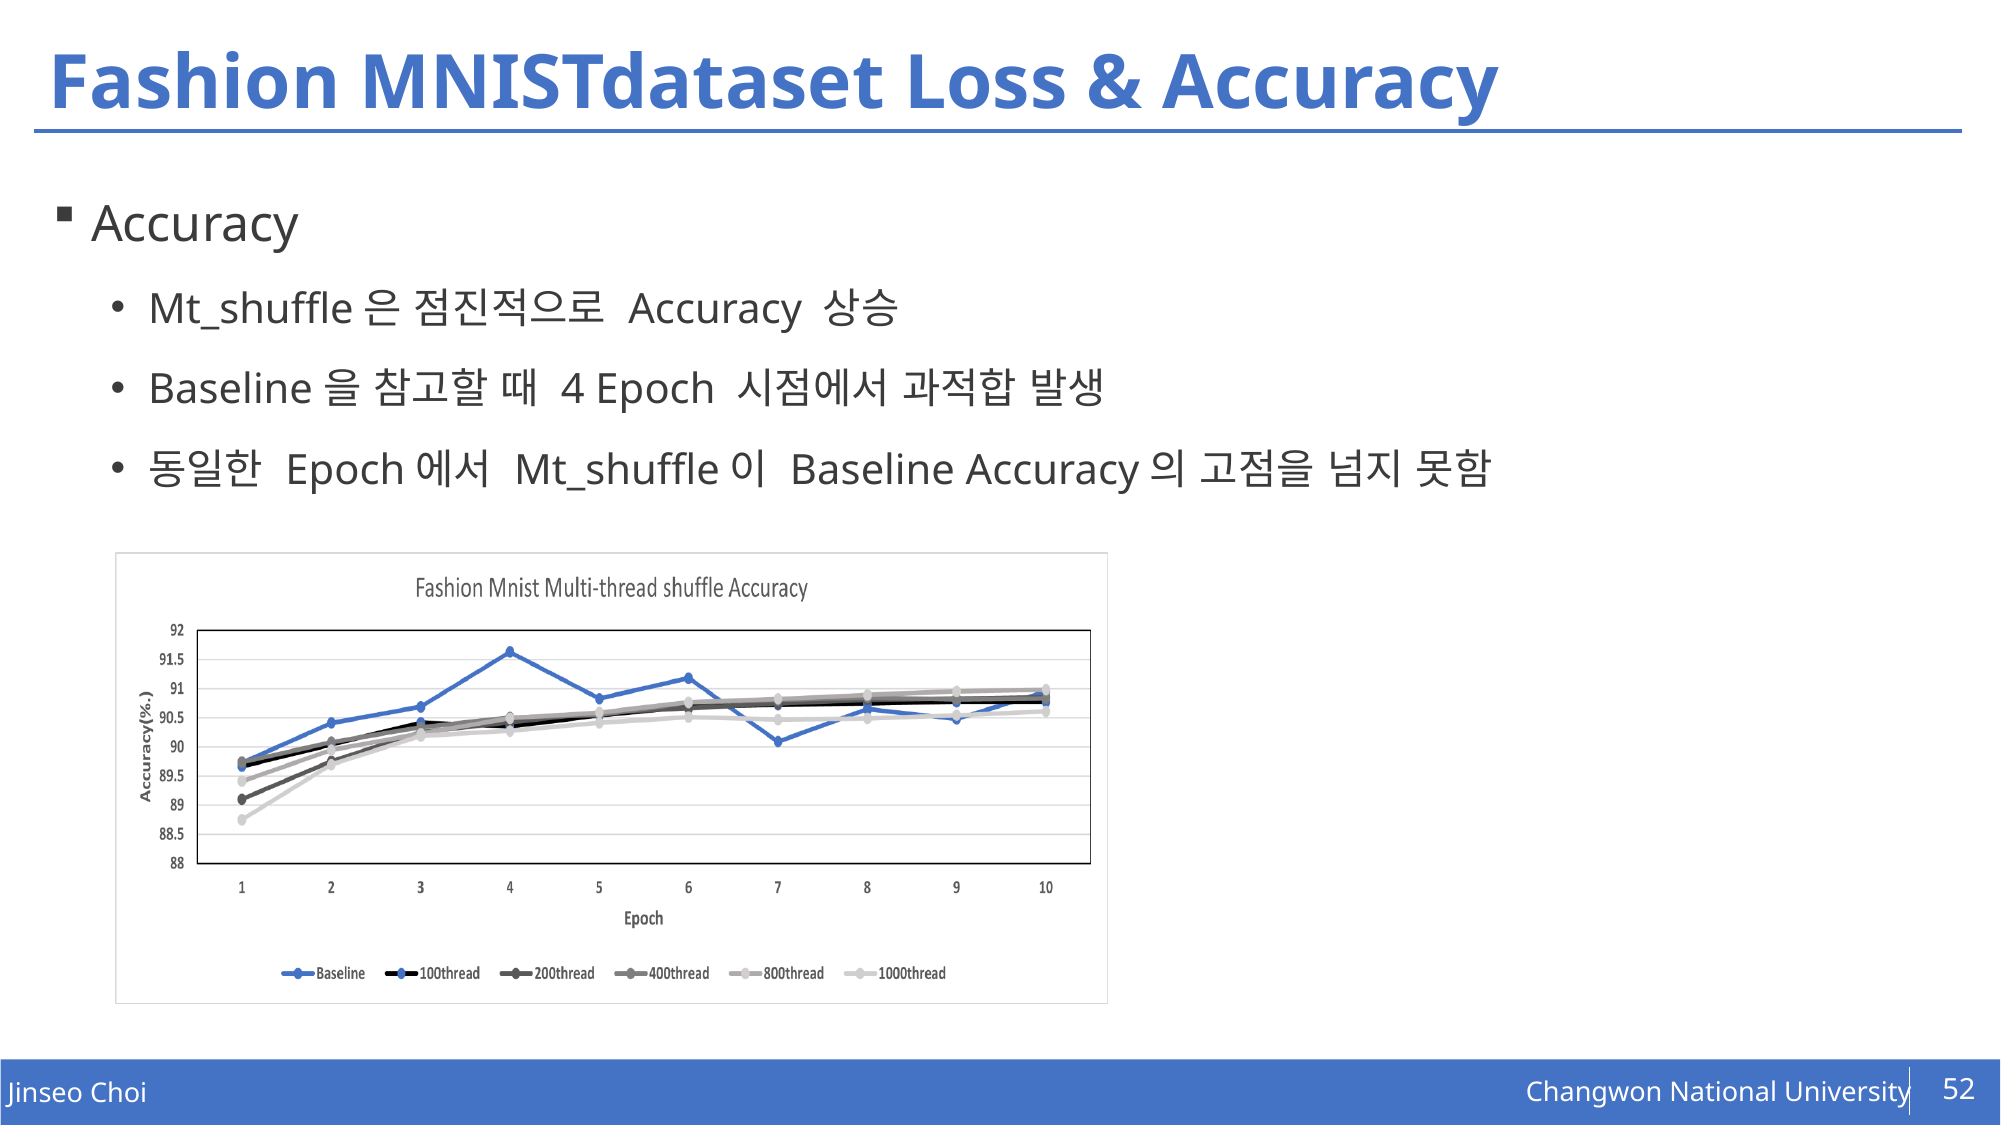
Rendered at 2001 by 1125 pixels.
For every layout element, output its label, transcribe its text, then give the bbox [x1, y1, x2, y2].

text_box Accuracy Mt_shuffle은 점진적으로 Accuracy 상승 Baseline을 참고할 때 4 Epoch 시점에서 과적합 발생 동일한 Epoch에서 Mt_shuffle이 Baseline Accuracy의 고점을 넘지 못함 [38, 159, 1968, 1004]
title Fashion MNISTdataset Loss & Accuracy [33, 27, 1963, 143]
slide_number 52 [1922, 1060, 1996, 1121]
picture [115, 552, 1108, 1004]
